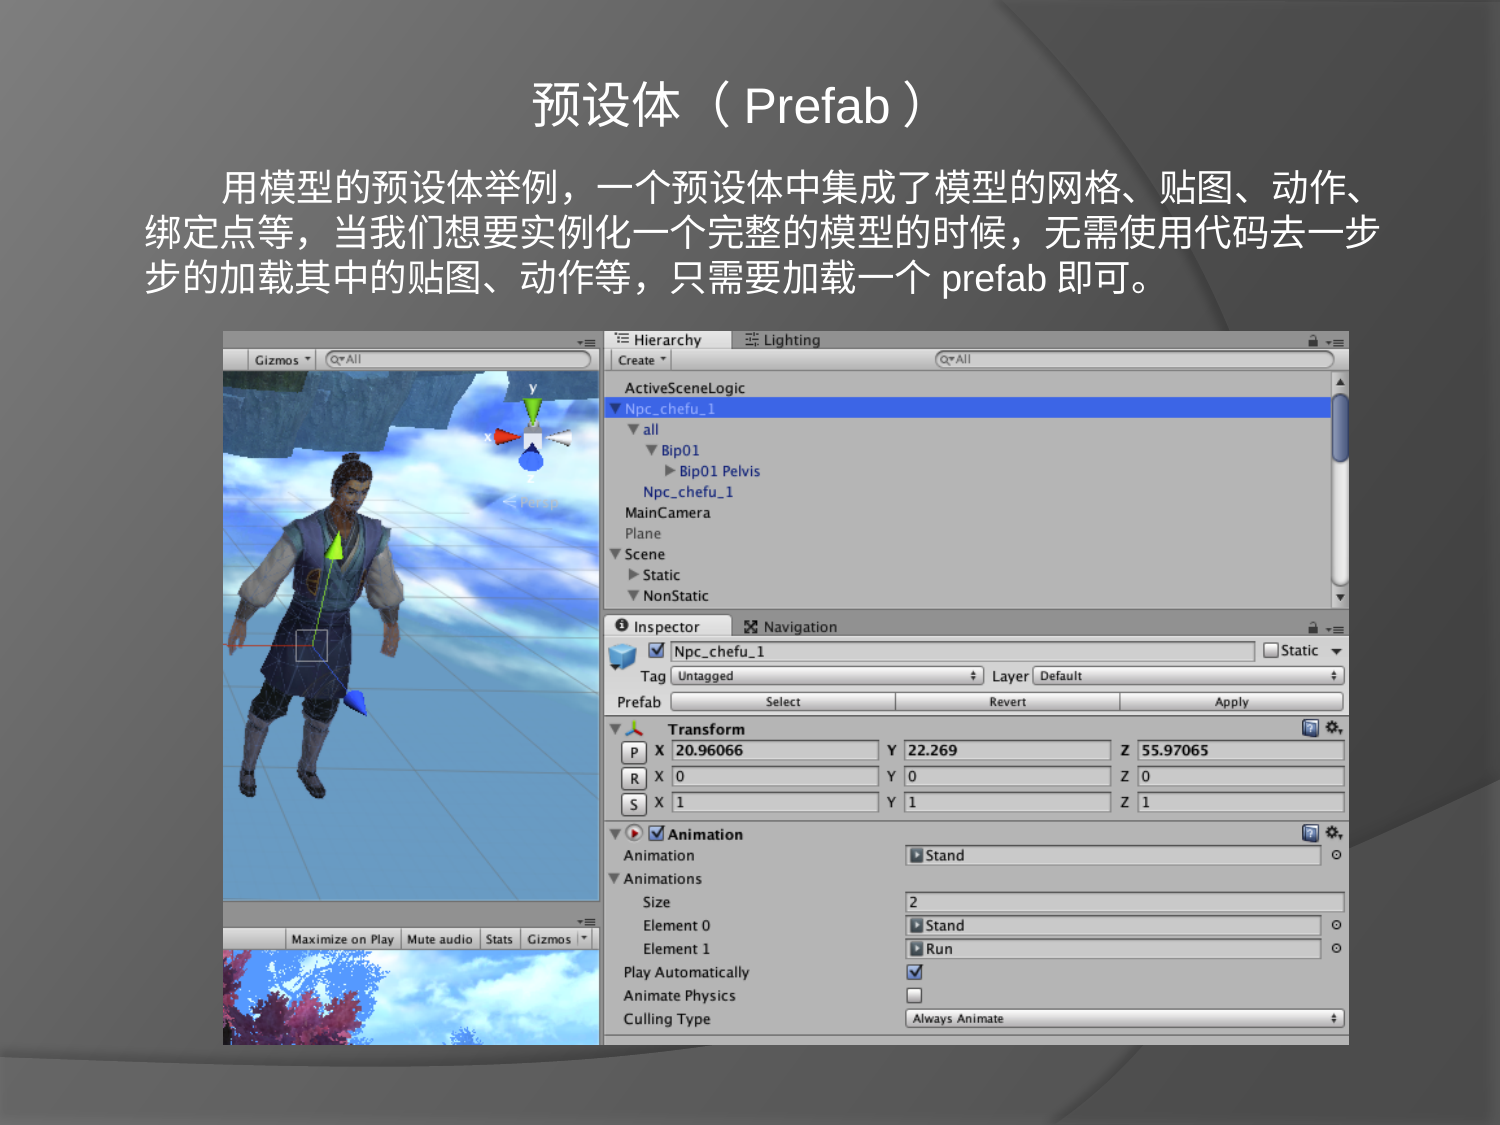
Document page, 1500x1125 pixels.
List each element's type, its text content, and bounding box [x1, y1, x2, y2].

subtitle 预设体（Prefab） [206, 50, 1270, 156]
picture [223, 330, 1349, 1045]
text_box 用模型的预设体举例，一个预设体中集成了模型的网格、贴图、动作、绑定点等，当我们想要实例化一个完整的模型的时候，无需使用代码去一步步的加载其中的贴图、动作等，只需要加载一个prefab即可。 [129, 156, 1417, 306]
